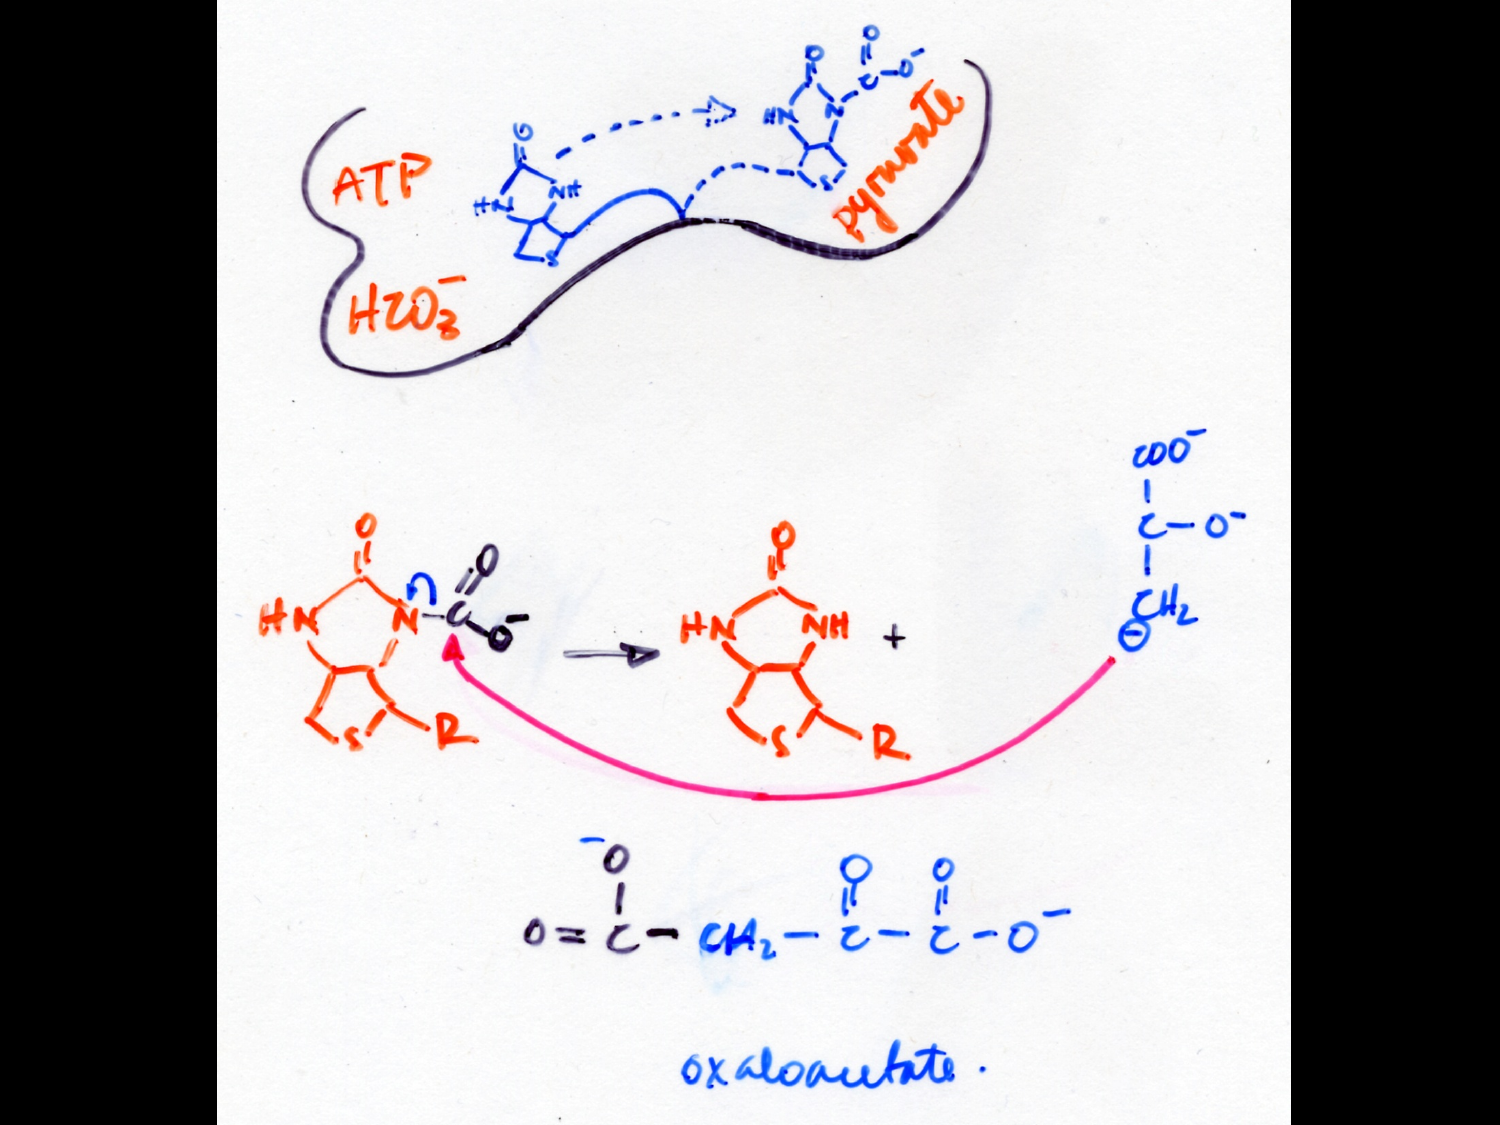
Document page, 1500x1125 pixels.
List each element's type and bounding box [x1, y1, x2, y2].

picture [217, 0, 1292, 1125]
